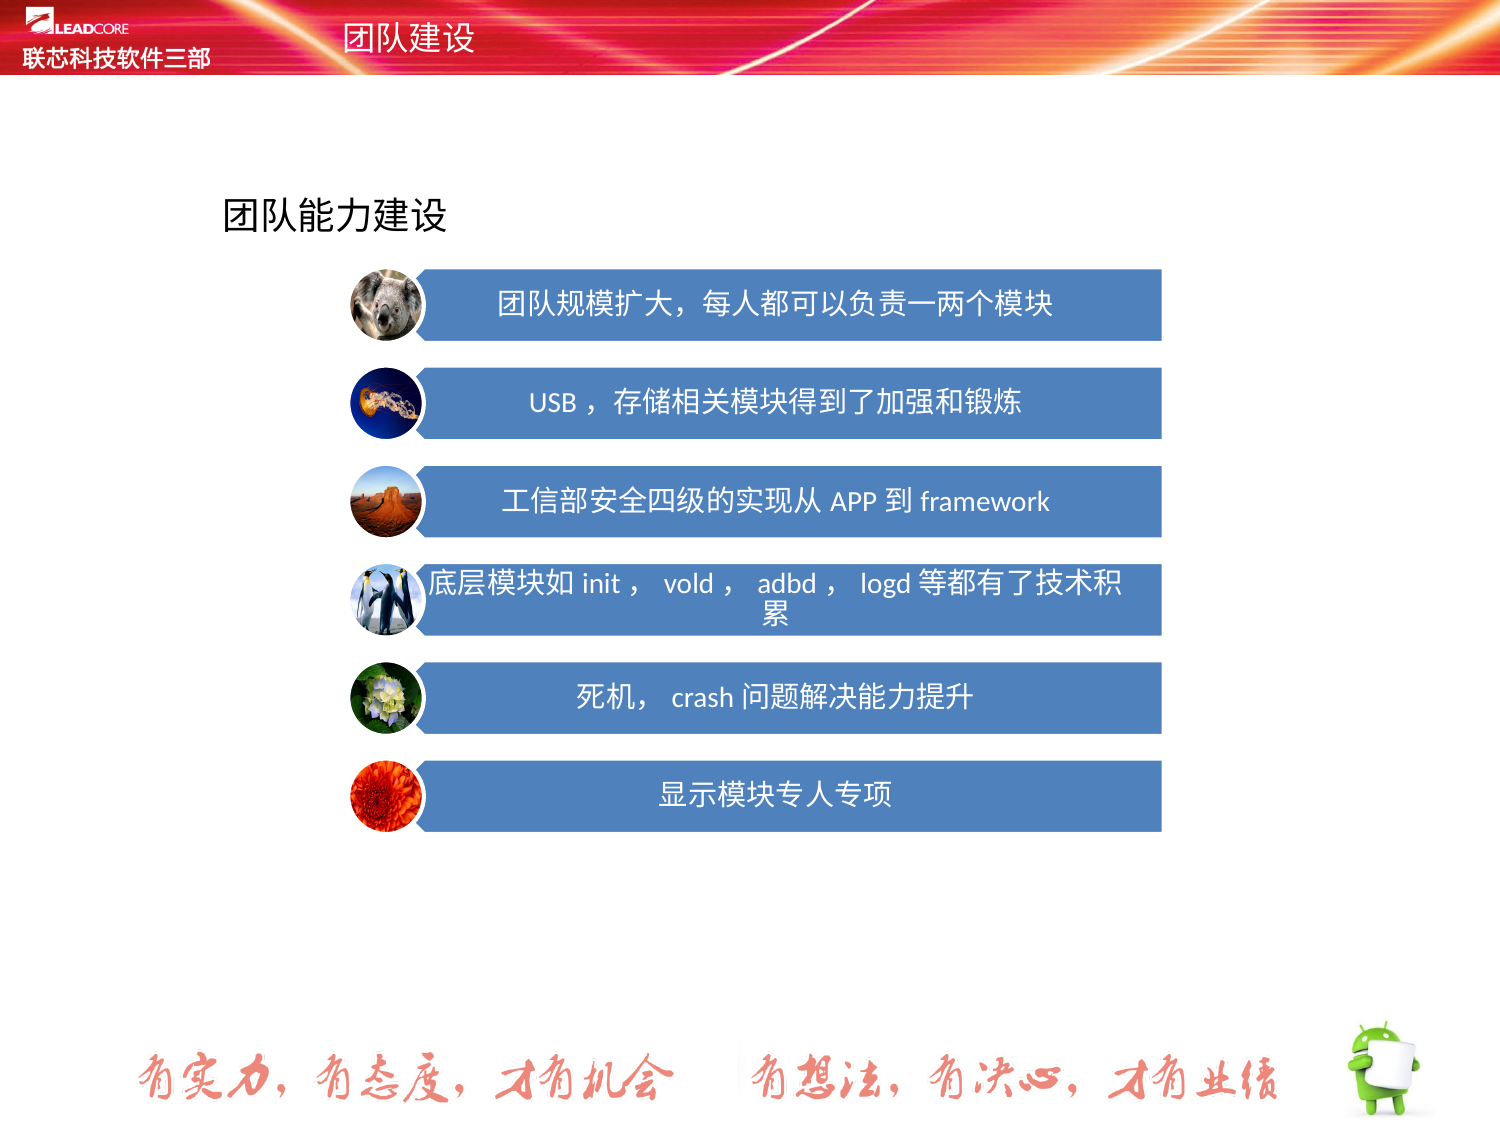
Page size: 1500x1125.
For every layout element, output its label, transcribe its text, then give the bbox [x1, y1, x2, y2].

title 团队建设 [327, 6, 1270, 67]
picture [1334, 1015, 1436, 1124]
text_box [170, 266, 1341, 835]
text_box 团队能力建设 [207, 184, 463, 245]
picture [0, 0, 1500, 97]
